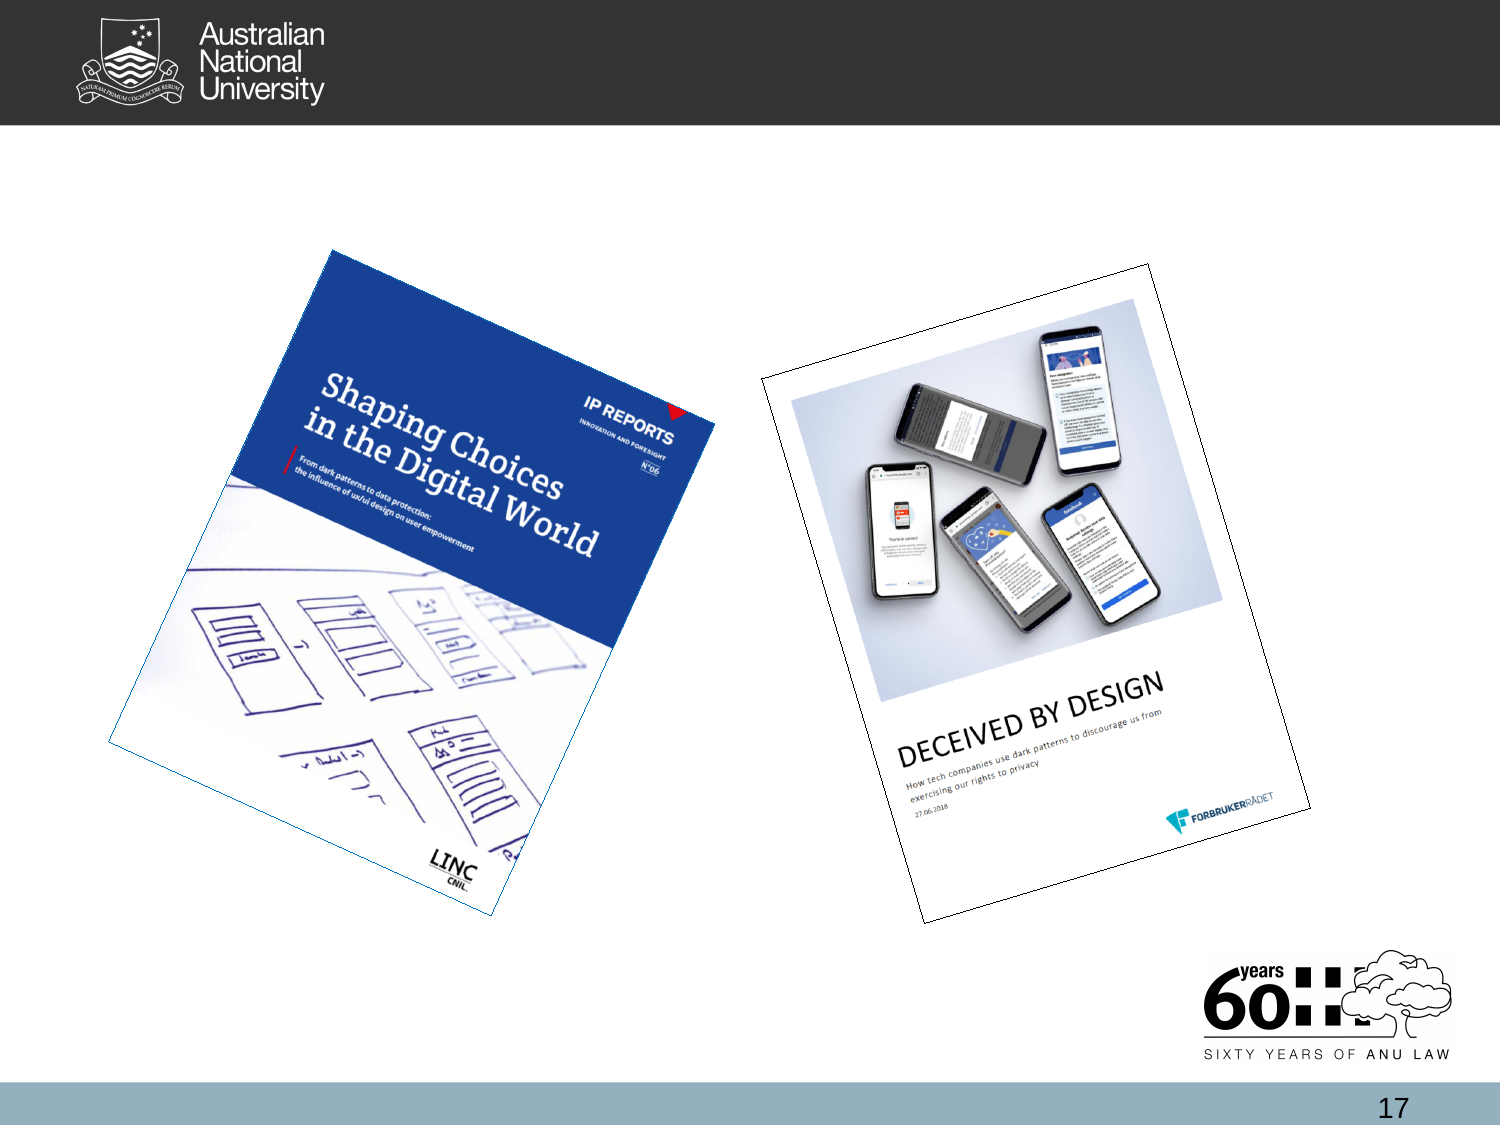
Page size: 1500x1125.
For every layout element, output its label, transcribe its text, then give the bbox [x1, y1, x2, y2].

picture [110, 251, 714, 915]
picture [763, 265, 1310, 923]
slide_number 17 [1328, 1082, 1425, 1118]
picture [76, 18, 325, 106]
picture [1204, 950, 1453, 1062]
